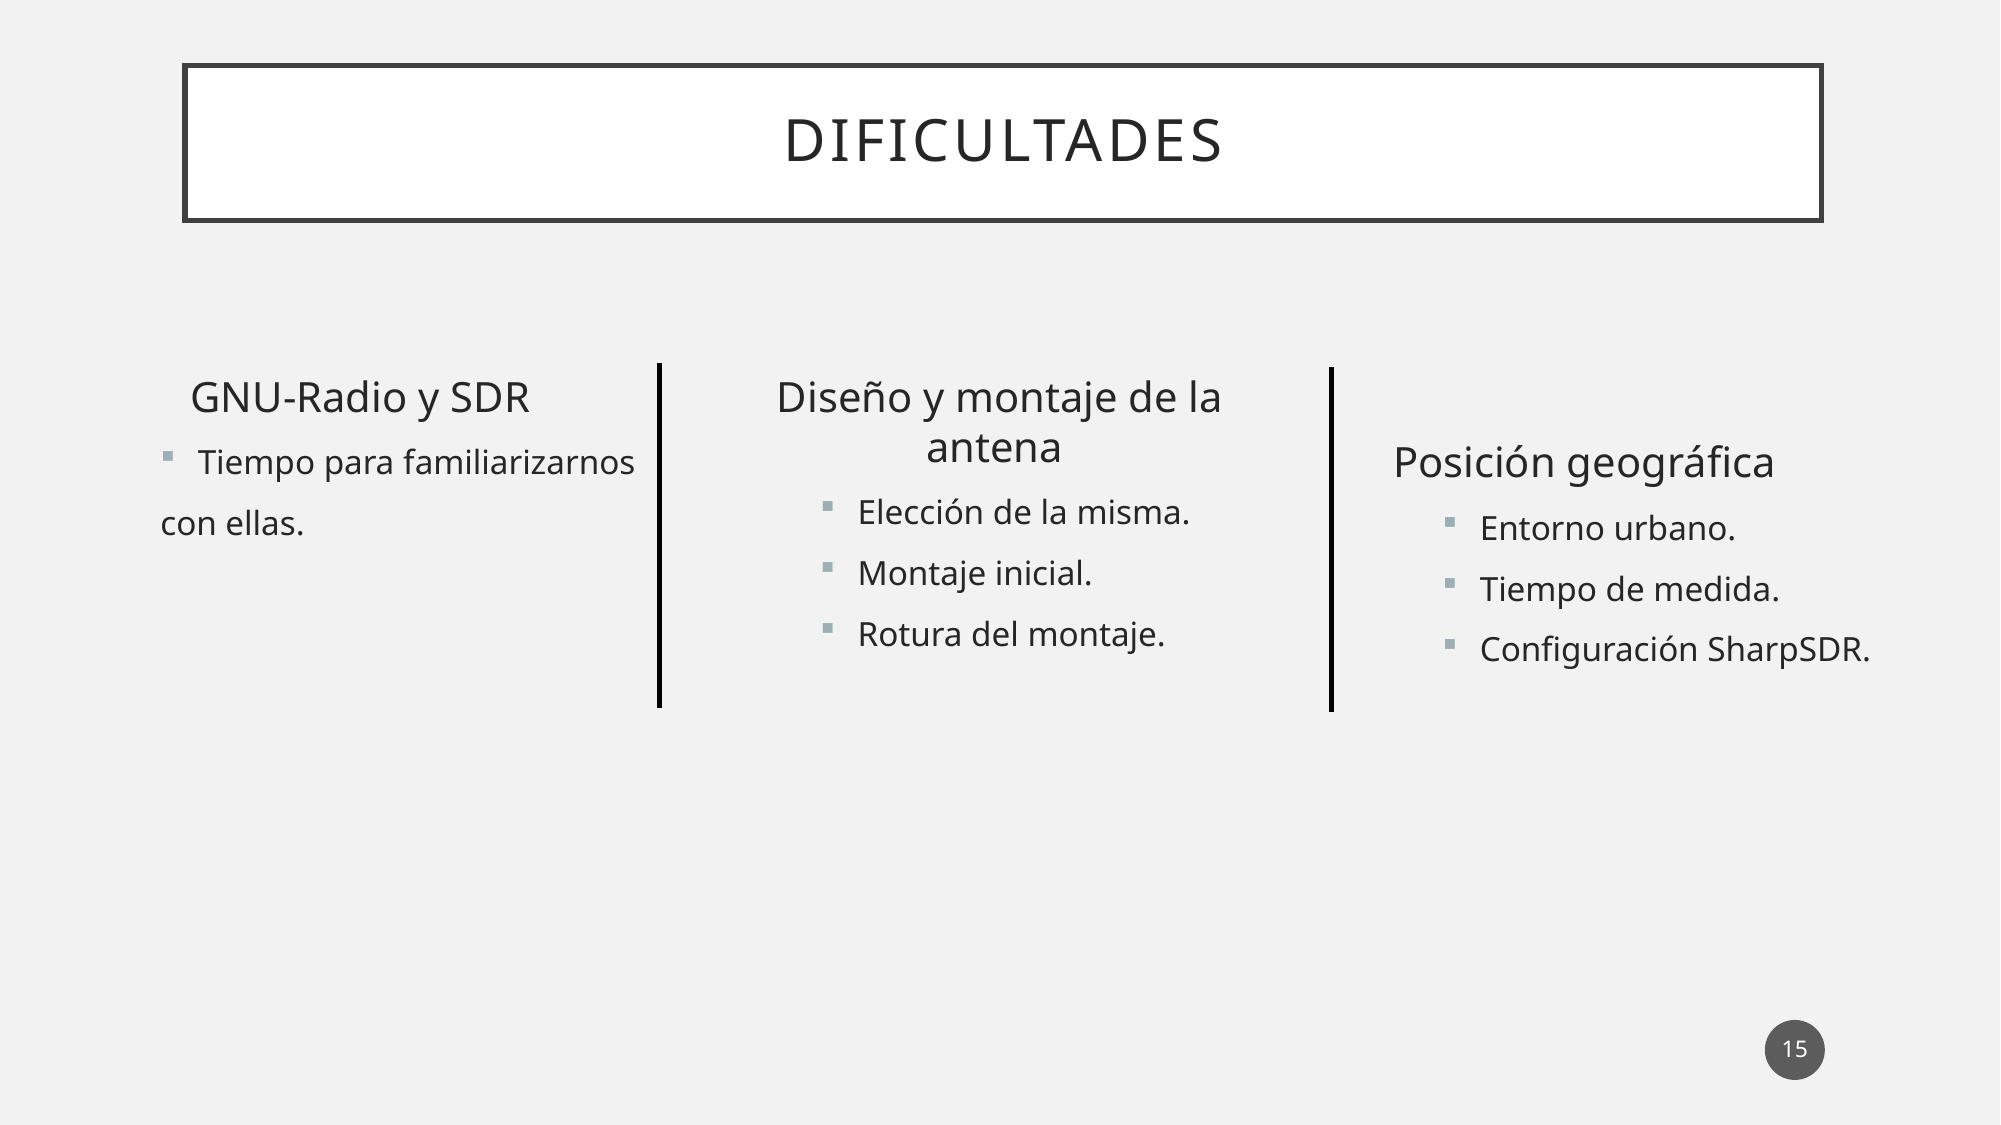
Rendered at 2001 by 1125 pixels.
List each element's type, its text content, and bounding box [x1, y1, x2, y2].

slide_number 15 [1764, 1019, 1825, 1080]
title Dificultades [182, 63, 1824, 223]
list GNU-Radio y SDR Tiempo para familiarizarnos con ellas. Diseño y montaje de la antena Elección de la misma. Montaje inicial. Rotura del montaje. Posición geográfica Entorno urbano. Tiempo de medida. Configuración SharpSDR. [108, 362, 1892, 978]
